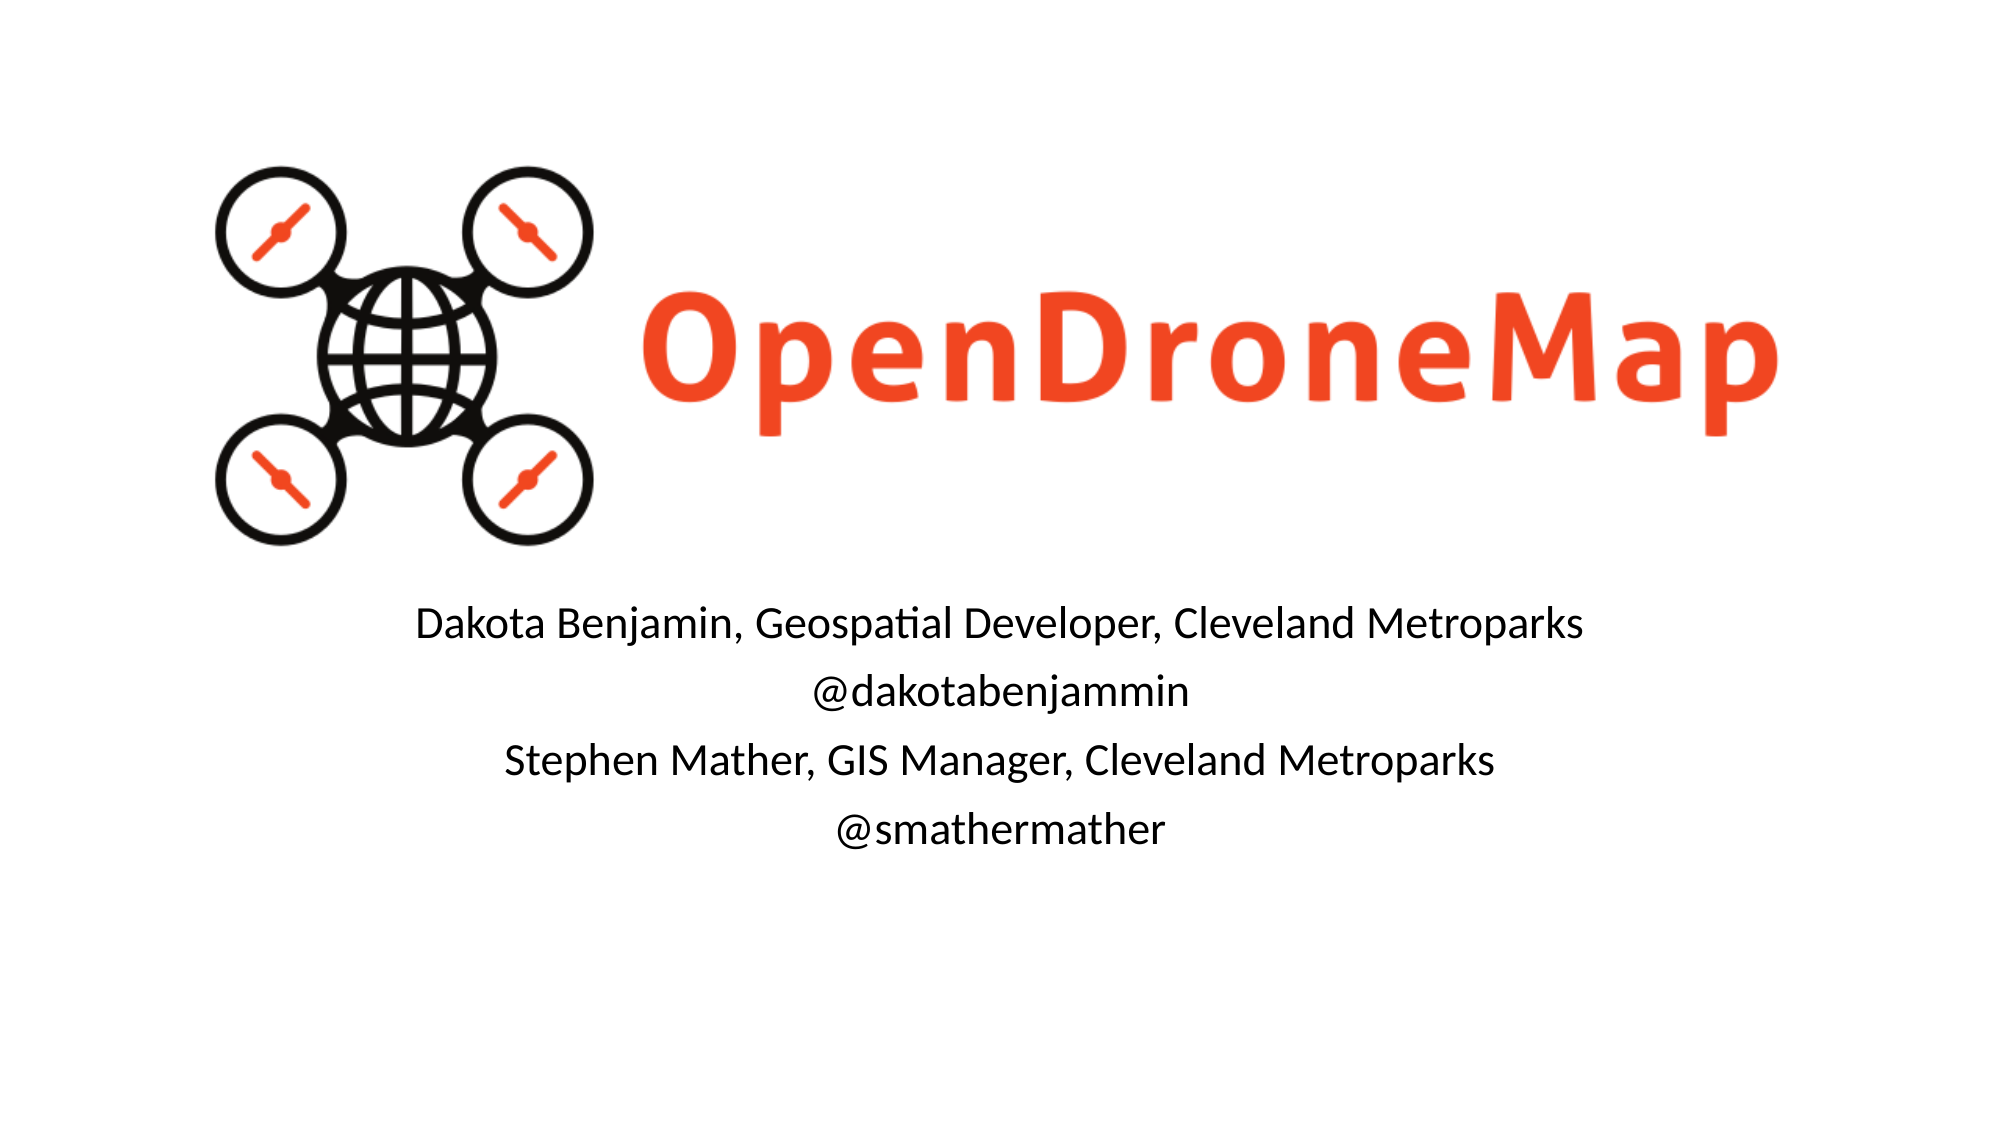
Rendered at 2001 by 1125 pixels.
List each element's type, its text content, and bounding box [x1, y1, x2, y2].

picture [167, 128, 1832, 584]
subtitle Dakota Benjamin, Geospatial Developer, Cleveland Metroparks @dakotabenjammin Stephen Mather, GIS Manager, Cleveland Metroparks @smathermather [249, 590, 1750, 863]
